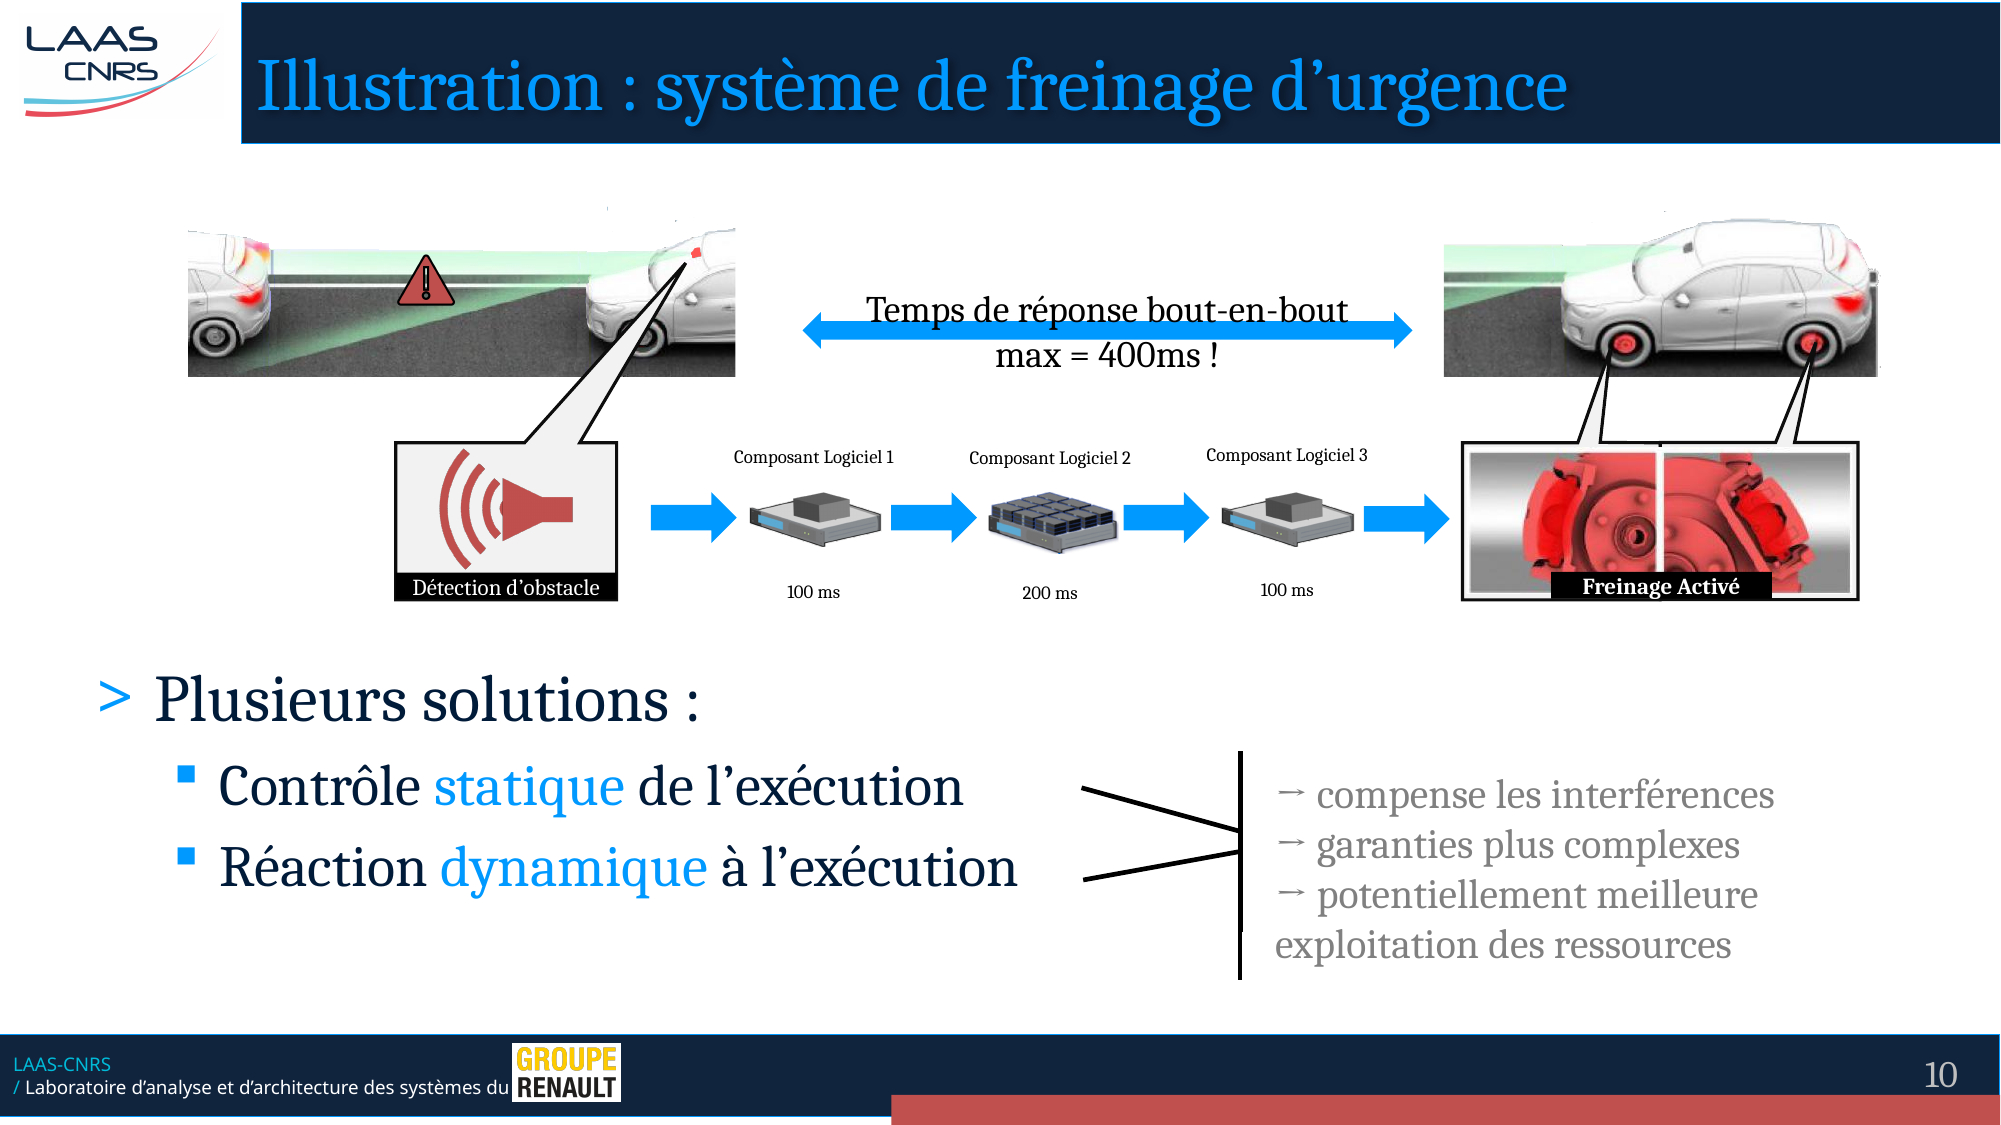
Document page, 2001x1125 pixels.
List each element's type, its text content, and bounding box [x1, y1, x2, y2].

text_box [1366, 491, 1452, 547]
text_box → compense les interférences → garanties plus complexes → potentiellement meilleure exploitation des ressources [1260, 753, 1918, 980]
text_box [395, 442, 438, 487]
text_box [468, 377, 620, 601]
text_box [1462, 342, 1858, 600]
picture [188, 183, 736, 377]
title Illustration : système de freinage d’urgence [241, 33, 1634, 127]
picture [17, 12, 226, 120]
text_box [893, 489, 975, 546]
text_box [395, 532, 400, 572]
text_box [1126, 489, 1207, 546]
text_box Détection d’obstacle [395, 572, 617, 600]
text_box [734, 444, 893, 568]
list Plusieurs solutions : Contrôle statique de l’exécution Réaction dynamique à l’exécution [82, 647, 1917, 986]
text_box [1207, 442, 1366, 629]
picture [517, 1047, 616, 1098]
picture [375, 417, 578, 574]
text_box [975, 445, 1126, 620]
text_box Temps de réponse bout-en-bout max = 400ms ! [801, 309, 1415, 352]
picture [1443, 211, 1882, 377]
text_box [649, 489, 734, 546]
